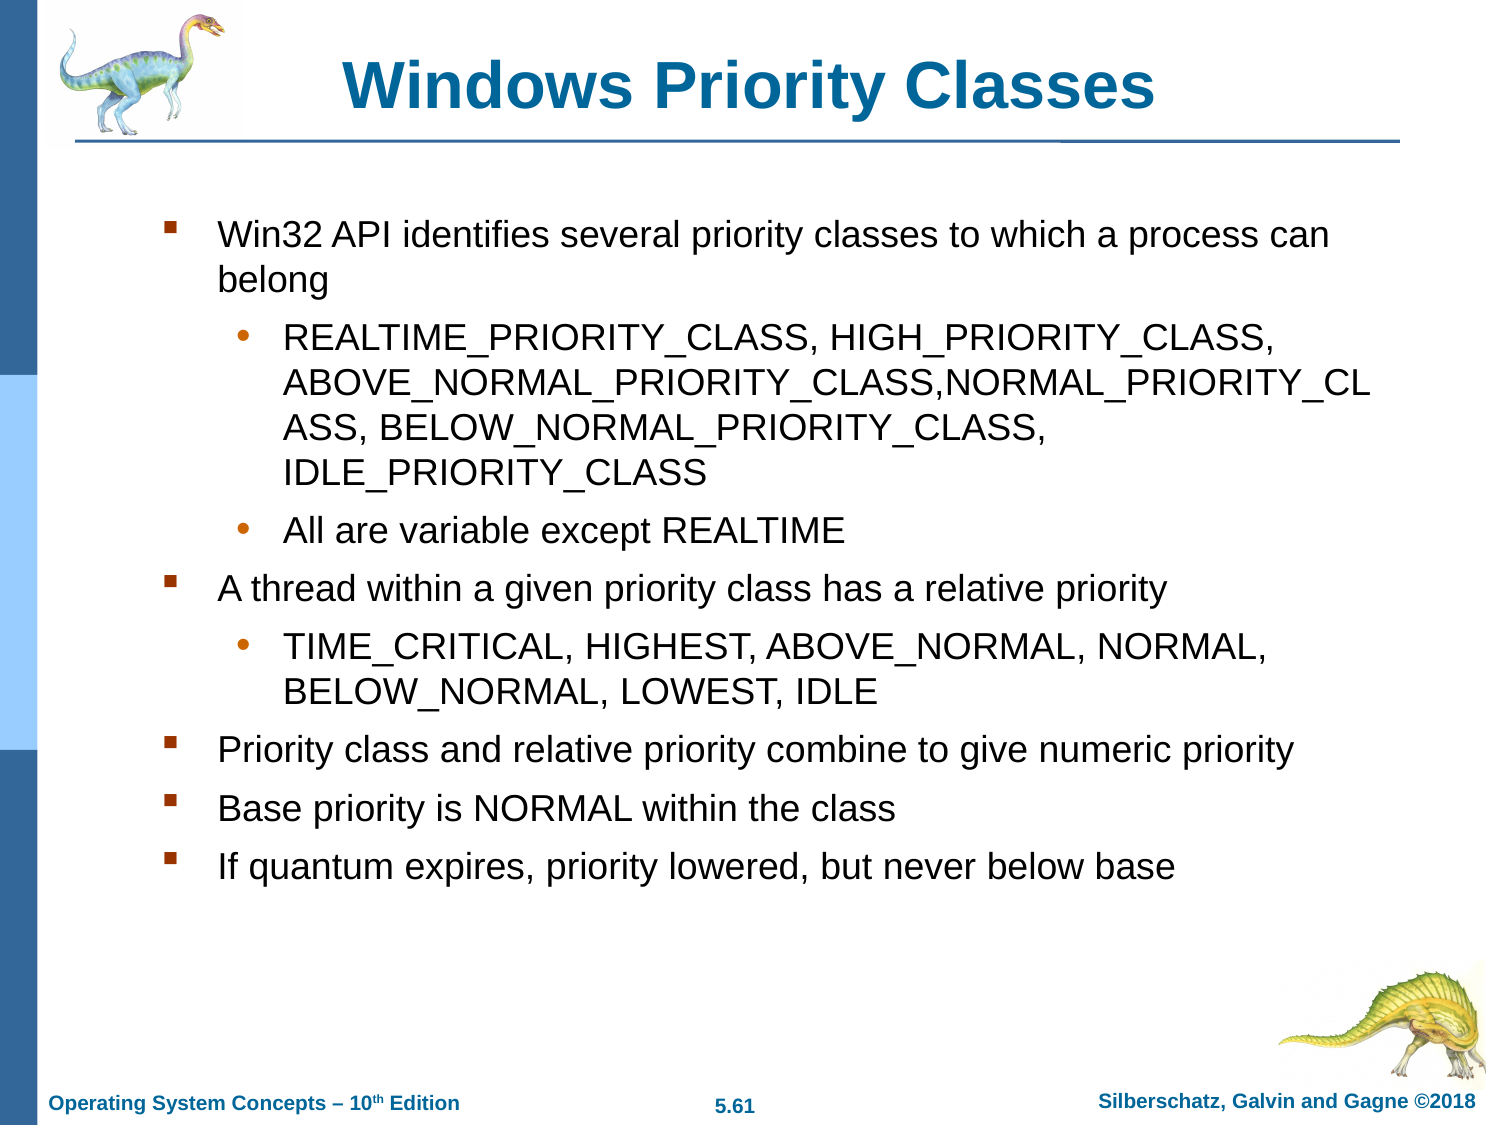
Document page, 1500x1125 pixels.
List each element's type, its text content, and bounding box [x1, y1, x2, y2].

picture [46, 0, 243, 149]
picture [1275, 959, 1486, 1090]
title Windows Priority Classes [75, 35, 1425, 130]
list Win32 API identifies several priority classes to which a process can belong REALTIME_PRIORITY_CLASS, HIGH_PRIORITY_CLASS, ABOVE_NORMAL_PRIORITY_CLASS,NORMAL_PRIORITY_CLASS, BELOW_NORMAL_PRIORITY_CLASS, IDLE_PRIORITY_CLASS All are variable except REALTIME A thread within a given priority class has a relative priority TIME_CRITICAL, HIGHEST, ABOVE_NORMAL, NORMAL, BELOW_NORMAL, LOWEST, IDLE Priority class and relative priority combine to give numeric priority Base priority is NORMAL within the class If quantum expires, priority lowered, but never below base [146, 202, 1402, 946]
